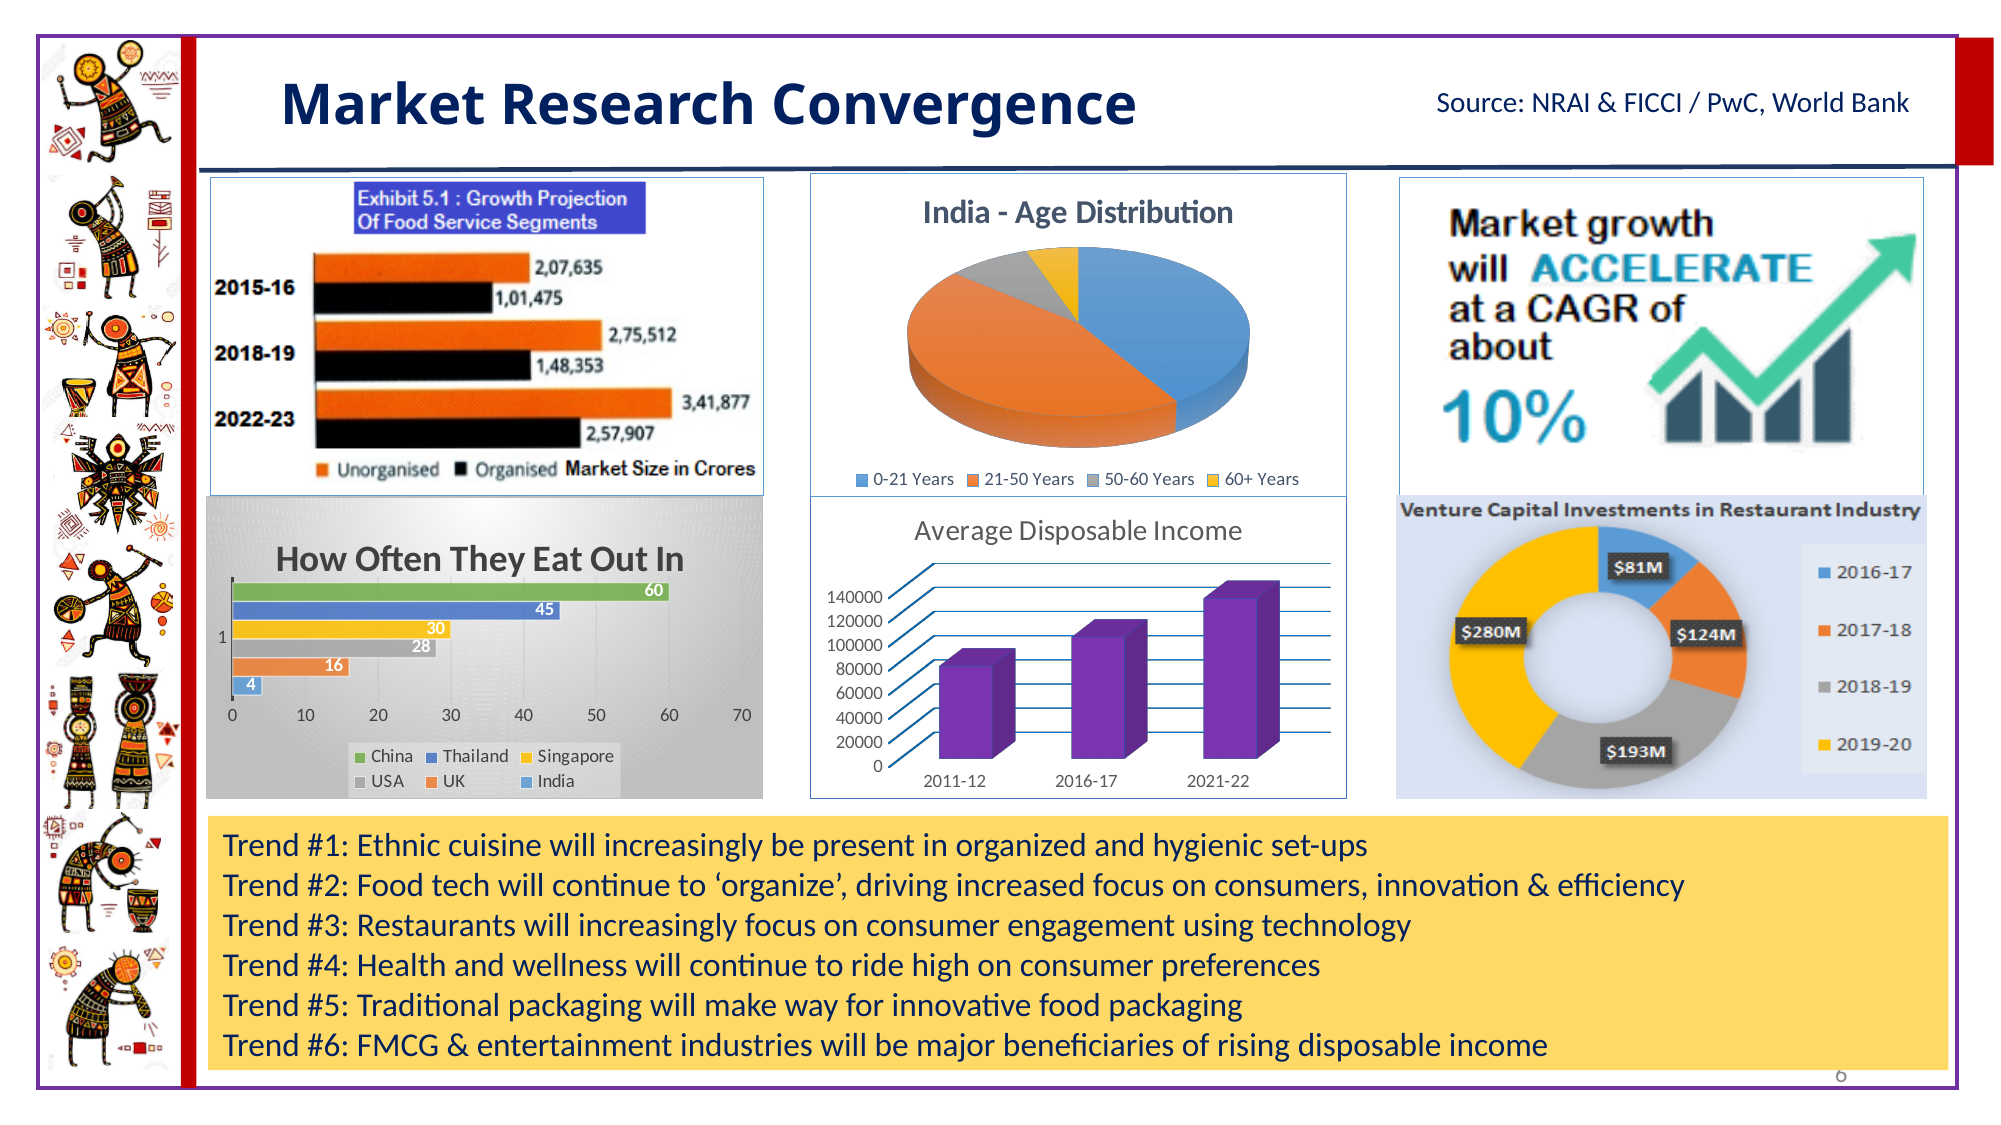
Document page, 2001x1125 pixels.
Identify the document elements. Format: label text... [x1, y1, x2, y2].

picture [210, 177, 764, 496]
picture [1396, 177, 1927, 799]
picture [42, 305, 182, 934]
picture [42, 40, 184, 171]
text_box [1954, 37, 1995, 167]
text_box Source: NRAI & FICCI / PwC, World Bank [1421, 75, 1955, 126]
picture [47, 937, 169, 1070]
text_box [180, 36, 197, 1089]
chart [809, 173, 1347, 799]
picture [42, 175, 181, 301]
slide_number 6 [1412, 1042, 1863, 1103]
chart [205, 496, 764, 799]
text_box [37, 35, 1958, 1089]
text_box Trend #1: Ethnic cuisine will increasingly be present in organized and hygienic set-ups Trend #2: Food tech will continue to ‘organize’, driving increased focus on consumers, innovation & efficiency Trend #3: Restaurants will increasingly focus on consumer engagement using technology Trend #4: Health and wellness will continue to ride high on consumer preferences Trend #5: Traditional packaging will make way for innovative food packaging Trend #6: FMCG & entertainment industries will be major beneficiaries of rising disposable income [208, 815, 1949, 1071]
text_box Market Research Convergence [266, 60, 1273, 143]
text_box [199, 166, 1958, 171]
